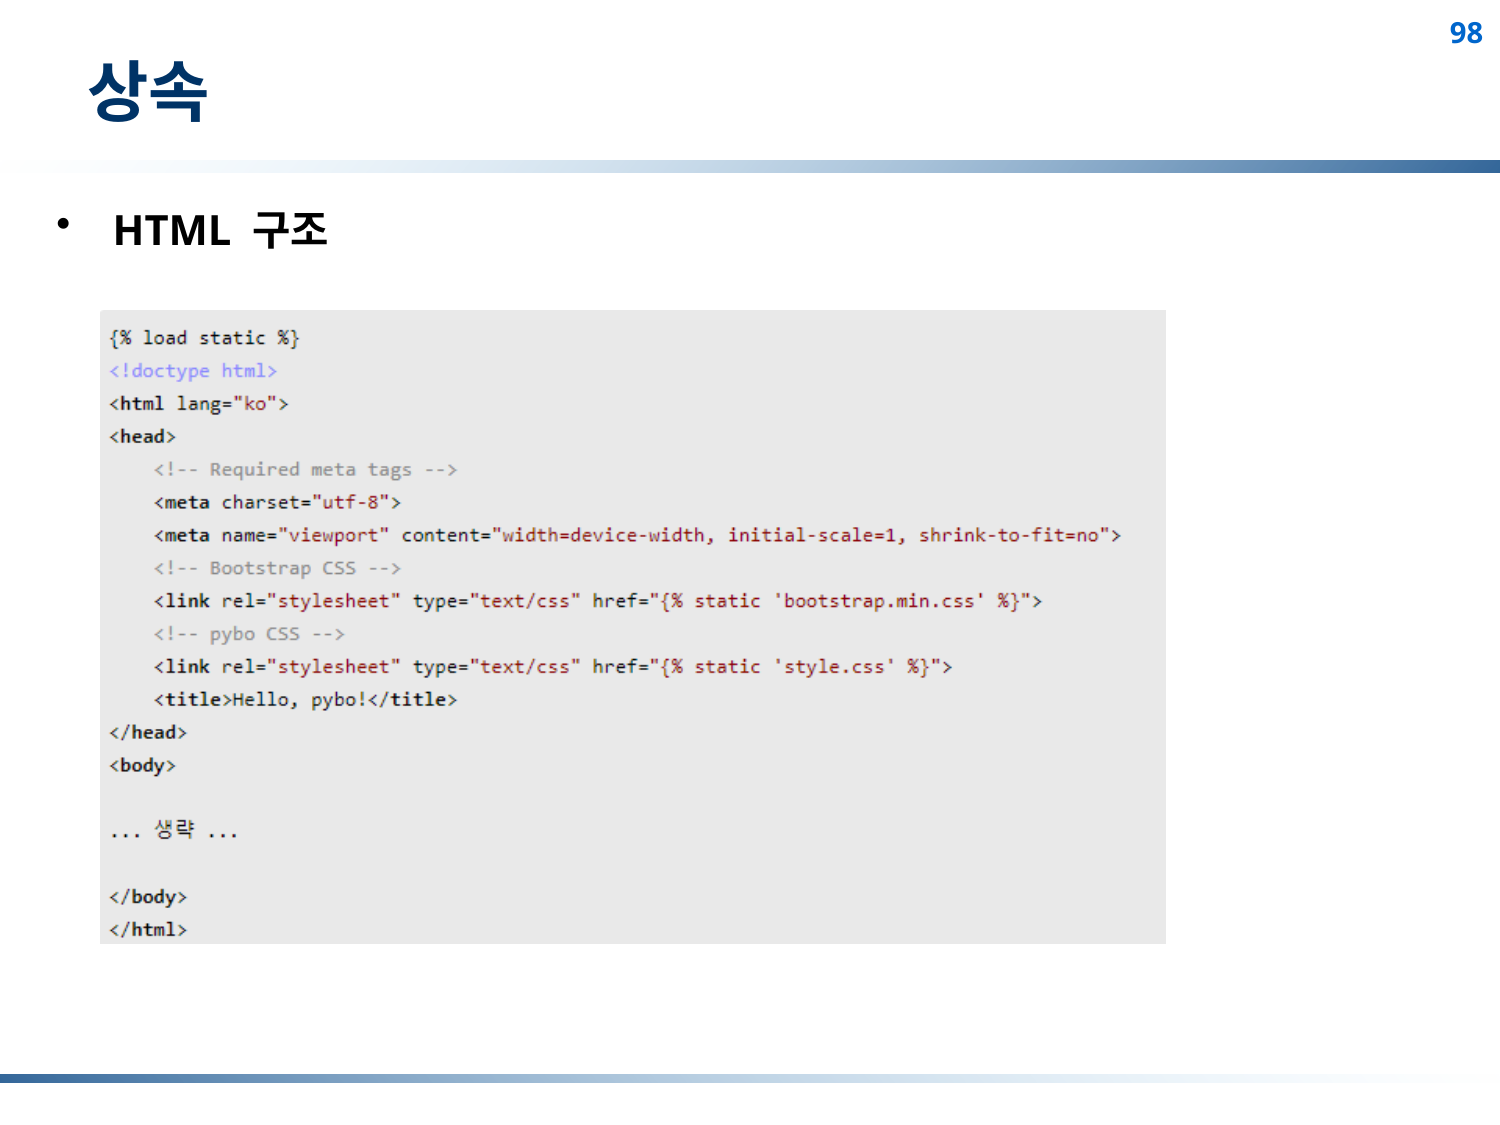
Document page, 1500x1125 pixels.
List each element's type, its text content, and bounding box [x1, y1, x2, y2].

title 상속 [41, 19, 1424, 161]
list HTML 구조 [41, 196, 1459, 1059]
picture [100, 310, 1167, 944]
